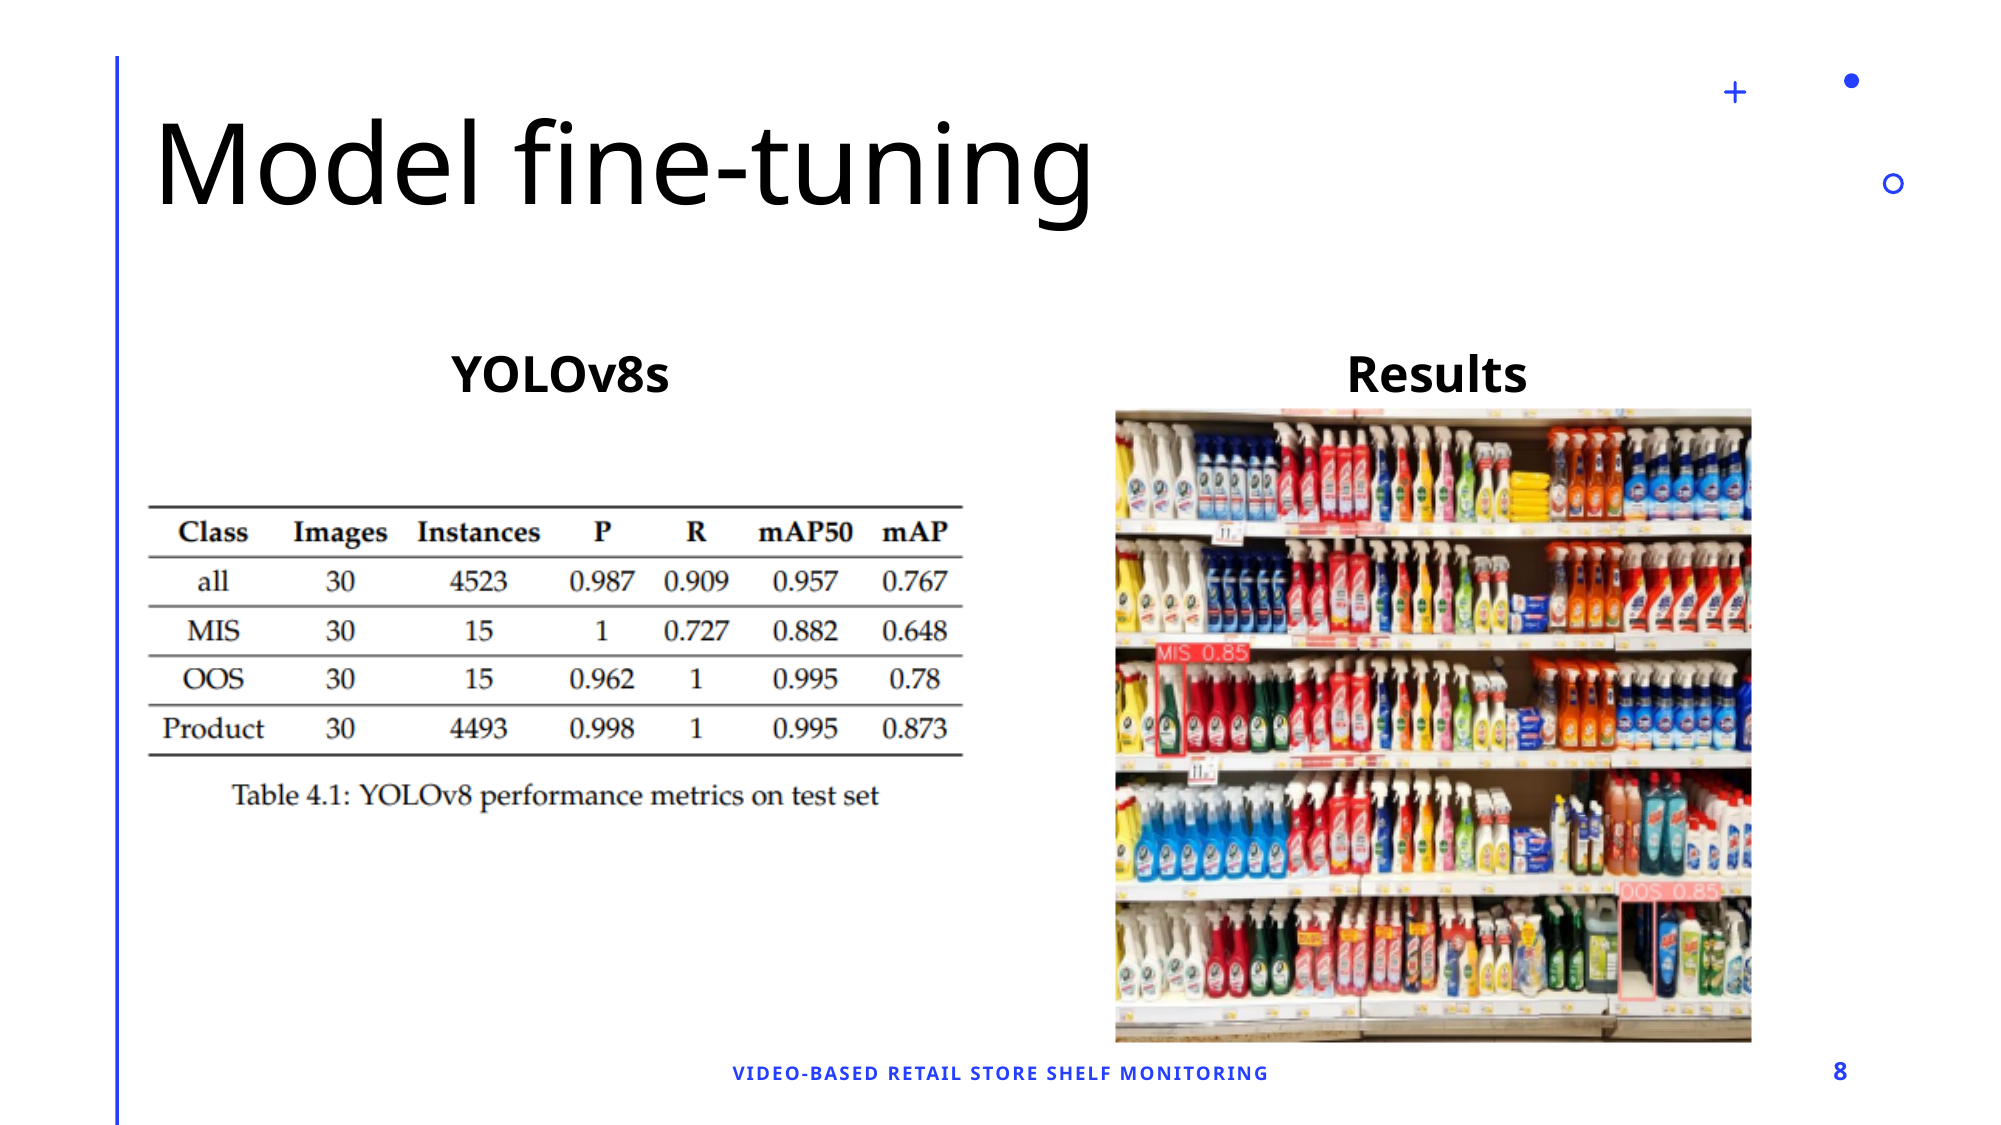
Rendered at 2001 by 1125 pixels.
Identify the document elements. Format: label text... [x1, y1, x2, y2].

footer Video-based Retail Store Shelf Monitoring [662, 1042, 1338, 1103]
slide_number 8 [1412, 1042, 1863, 1103]
list Results [1012, 275, 1863, 411]
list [1100, 393, 1776, 1063]
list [137, 495, 984, 825]
list YOLOv8s [137, 275, 984, 411]
title Model fine-tuning [137, 59, 1863, 278]
picture [1539, 815, 1751, 1030]
